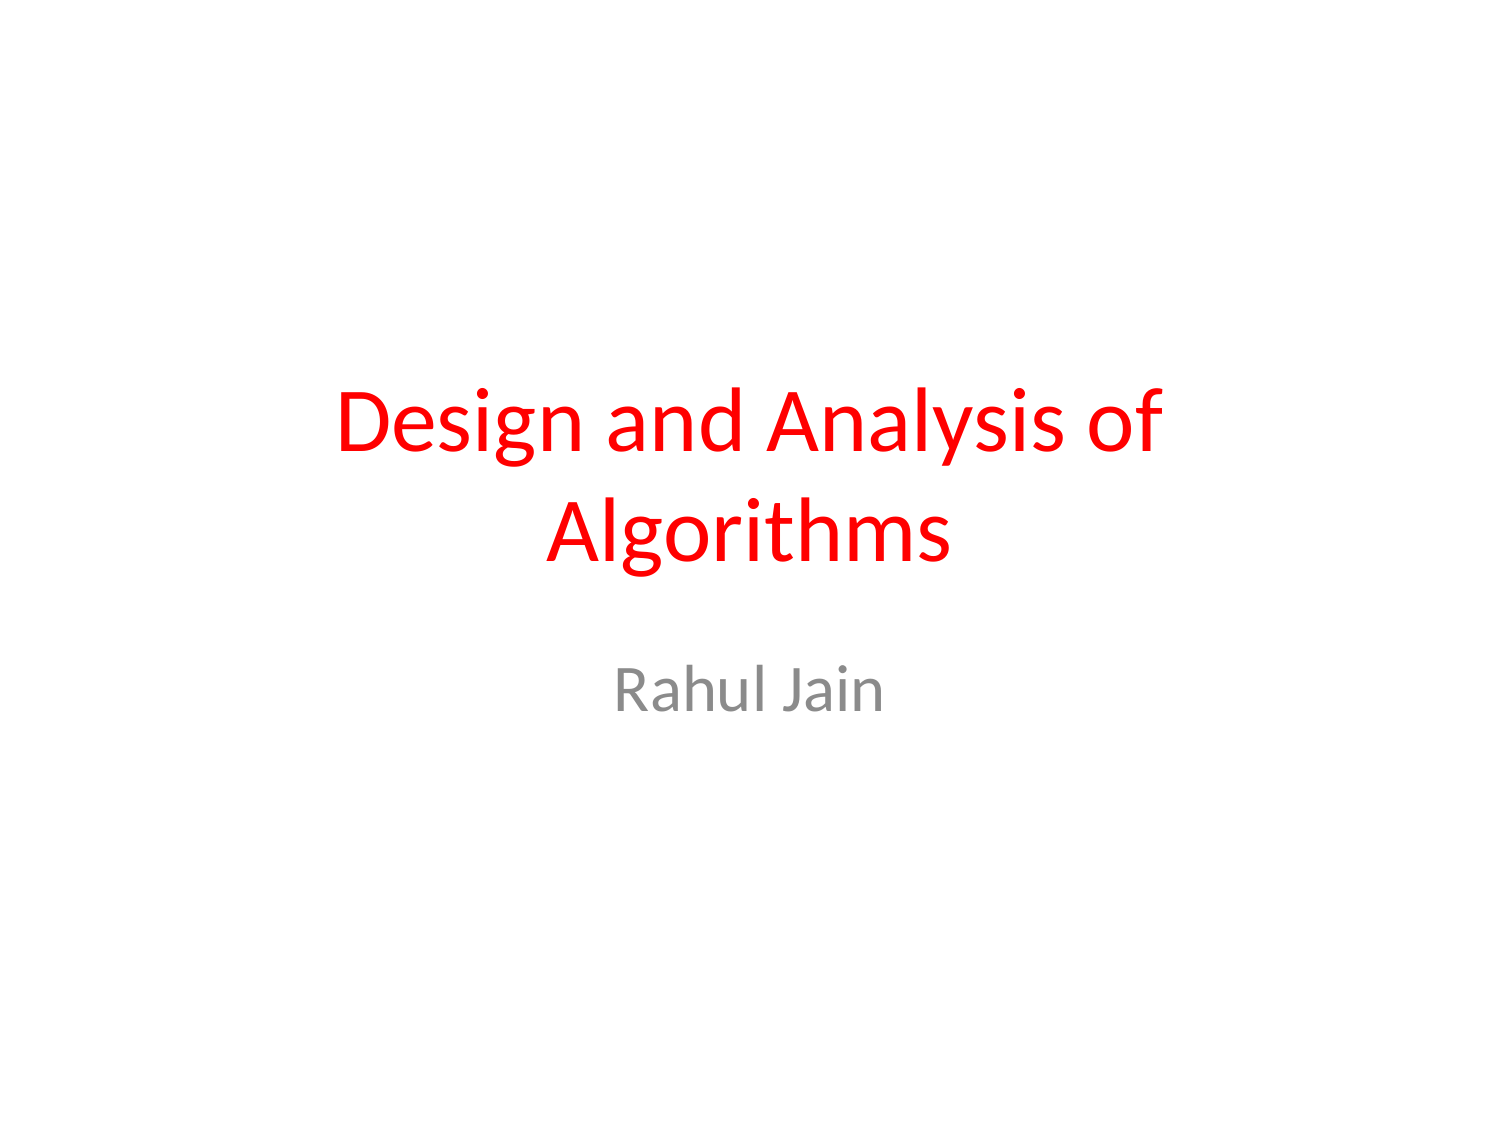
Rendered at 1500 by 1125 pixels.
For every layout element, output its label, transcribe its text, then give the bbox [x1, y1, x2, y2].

subtitle Rahul Jain [225, 637, 1275, 925]
title Design and Analysis of Algorithms [112, 349, 1388, 591]
